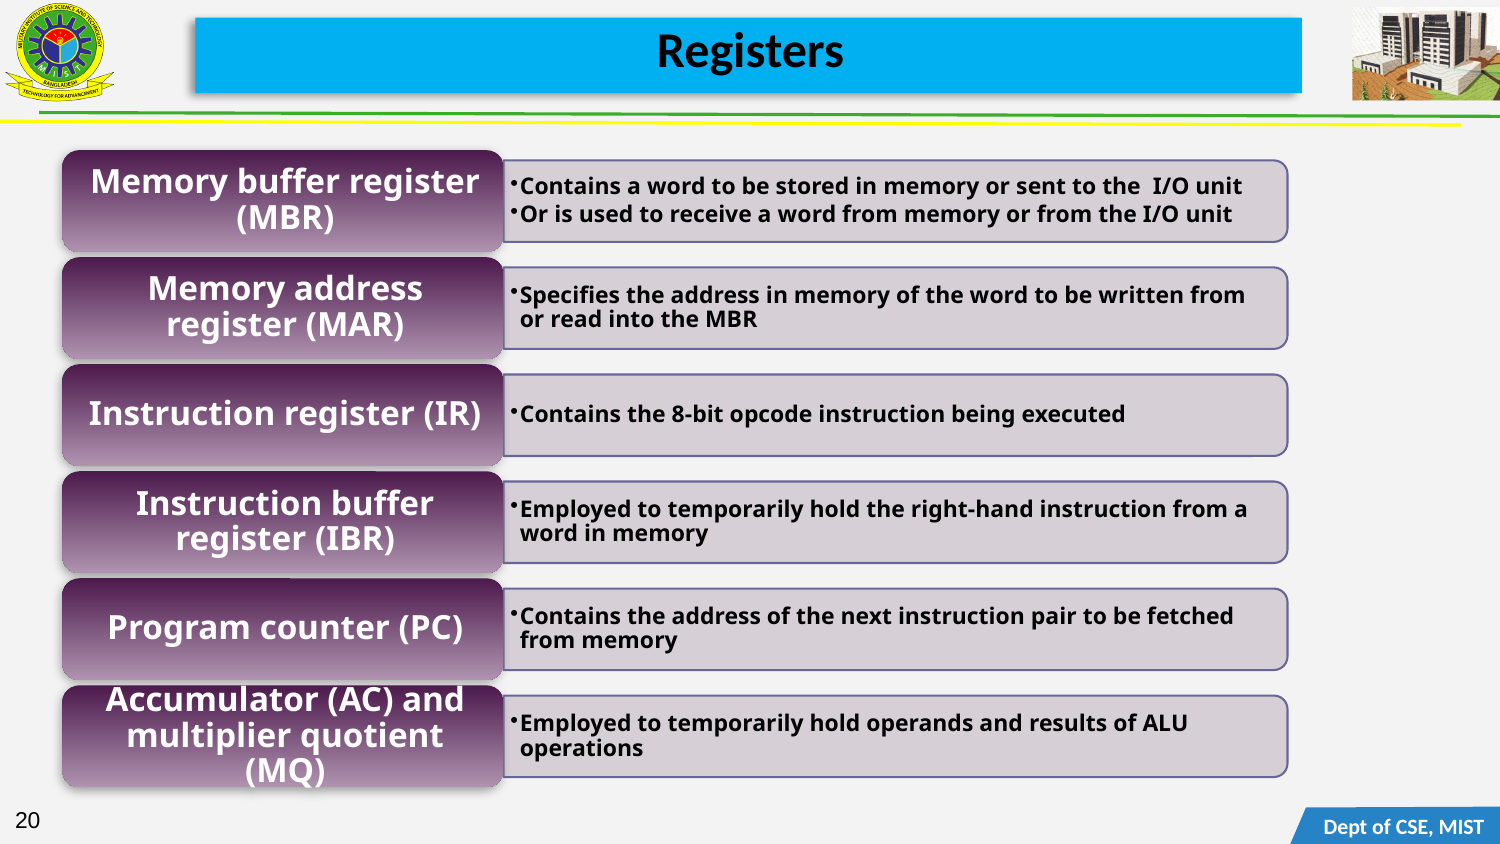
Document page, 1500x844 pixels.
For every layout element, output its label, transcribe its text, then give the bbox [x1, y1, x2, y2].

picture [3, 2, 115, 103]
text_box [62, 149, 1288, 788]
picture [1352, 7, 1500, 101]
title Registers [210, 25, 1292, 84]
